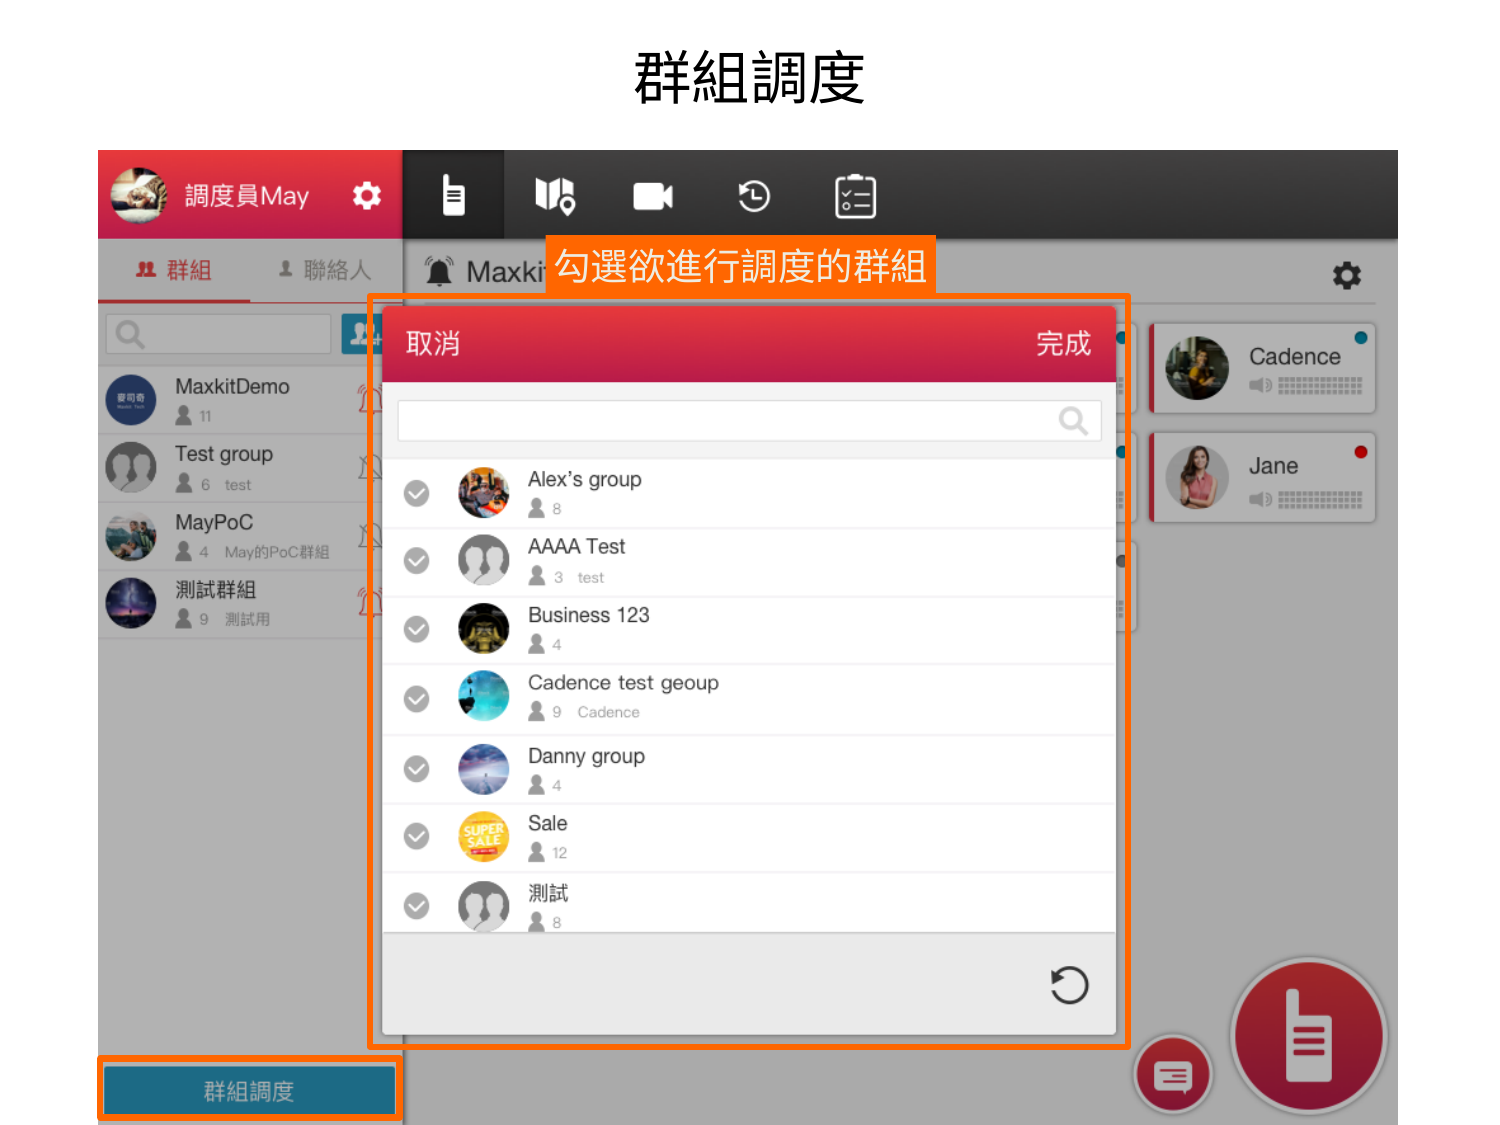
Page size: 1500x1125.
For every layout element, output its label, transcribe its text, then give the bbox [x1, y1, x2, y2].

picture [97, 150, 1398, 1125]
text_box 群組調度 [626, 33, 875, 119]
